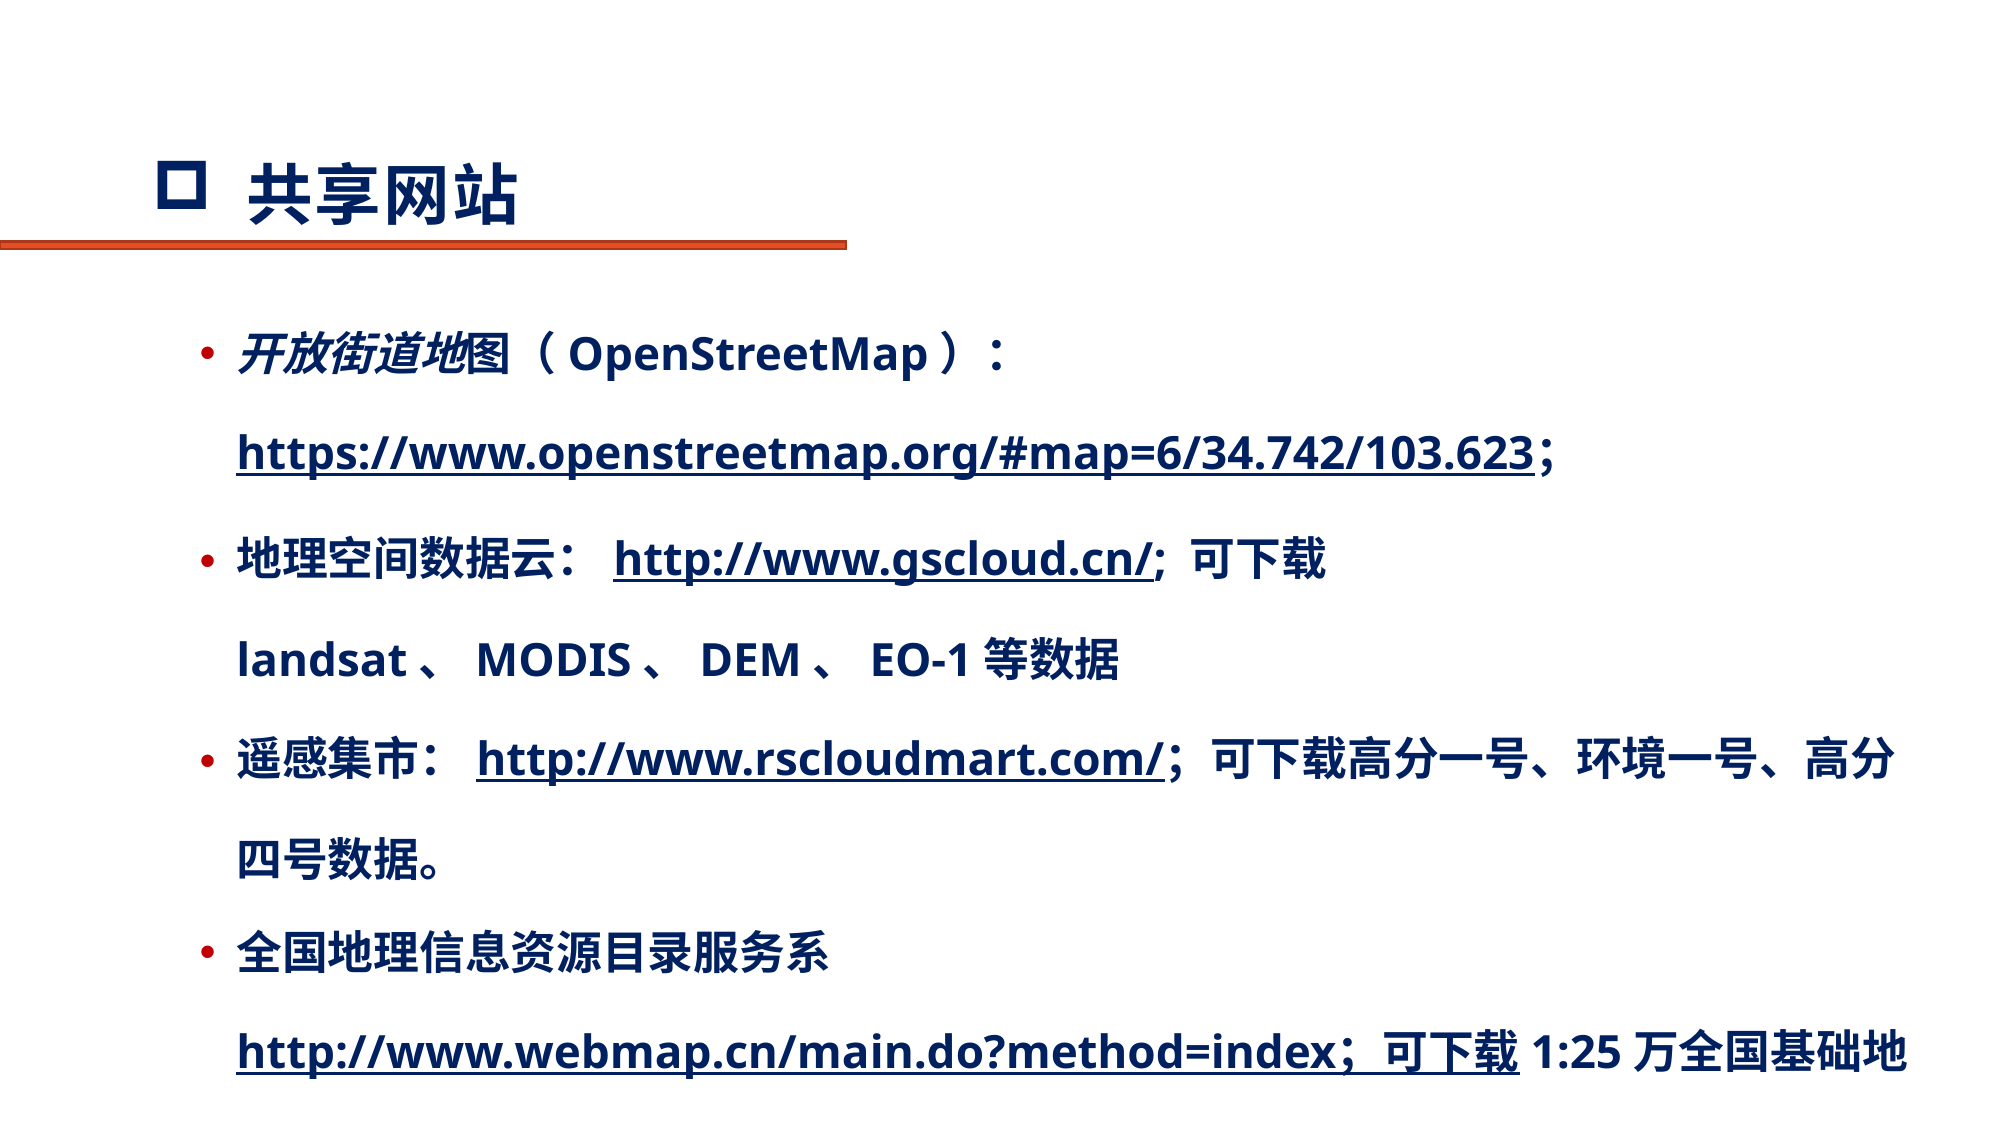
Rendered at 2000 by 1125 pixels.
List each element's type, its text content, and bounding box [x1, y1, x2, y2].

list 开放街道地图（OpenStreetMap）：https://www.openstreetmap.org/#map=6/34.742/103.623； 地理空间数据云：http://www.gscloud.cn/; 可下载landsat、MODIS、DEM、EO-1等数据 遥感集市：http://www.rscloudmart.com/；可下载高分一号、环境一号、高分四号数据。 全国地理信息资源目录服务系http://www.webmap.cn/main.do?method=index；可下载1:25万全国基础地理数据库以及30m地表覆盖等数据； [184, 278, 1933, 1024]
title 共享网站 [137, 16, 1638, 242]
text_box [1035, 300, 1721, 716]
